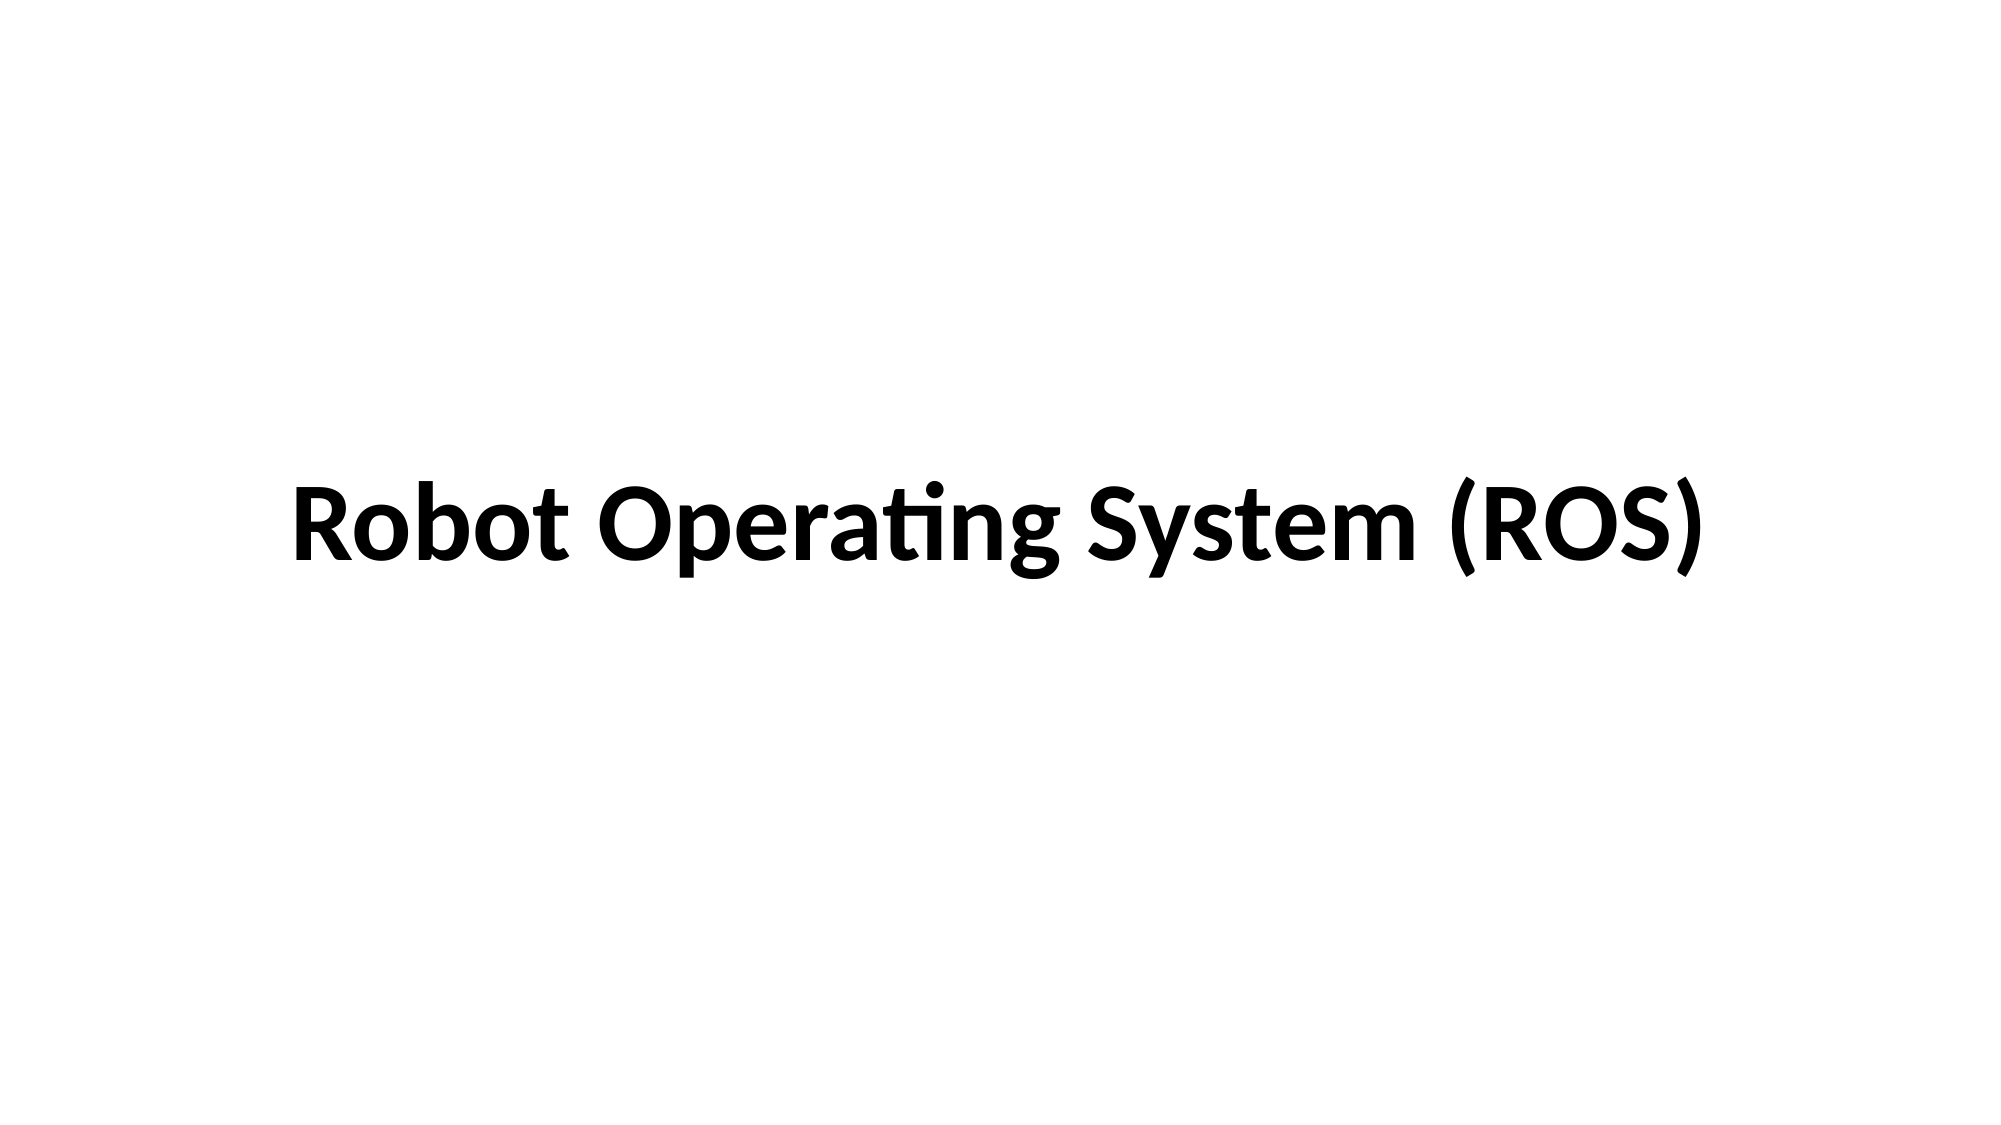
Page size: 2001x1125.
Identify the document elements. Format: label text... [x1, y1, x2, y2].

text_box Robot Operating System (ROS) [177, 440, 1822, 591]
